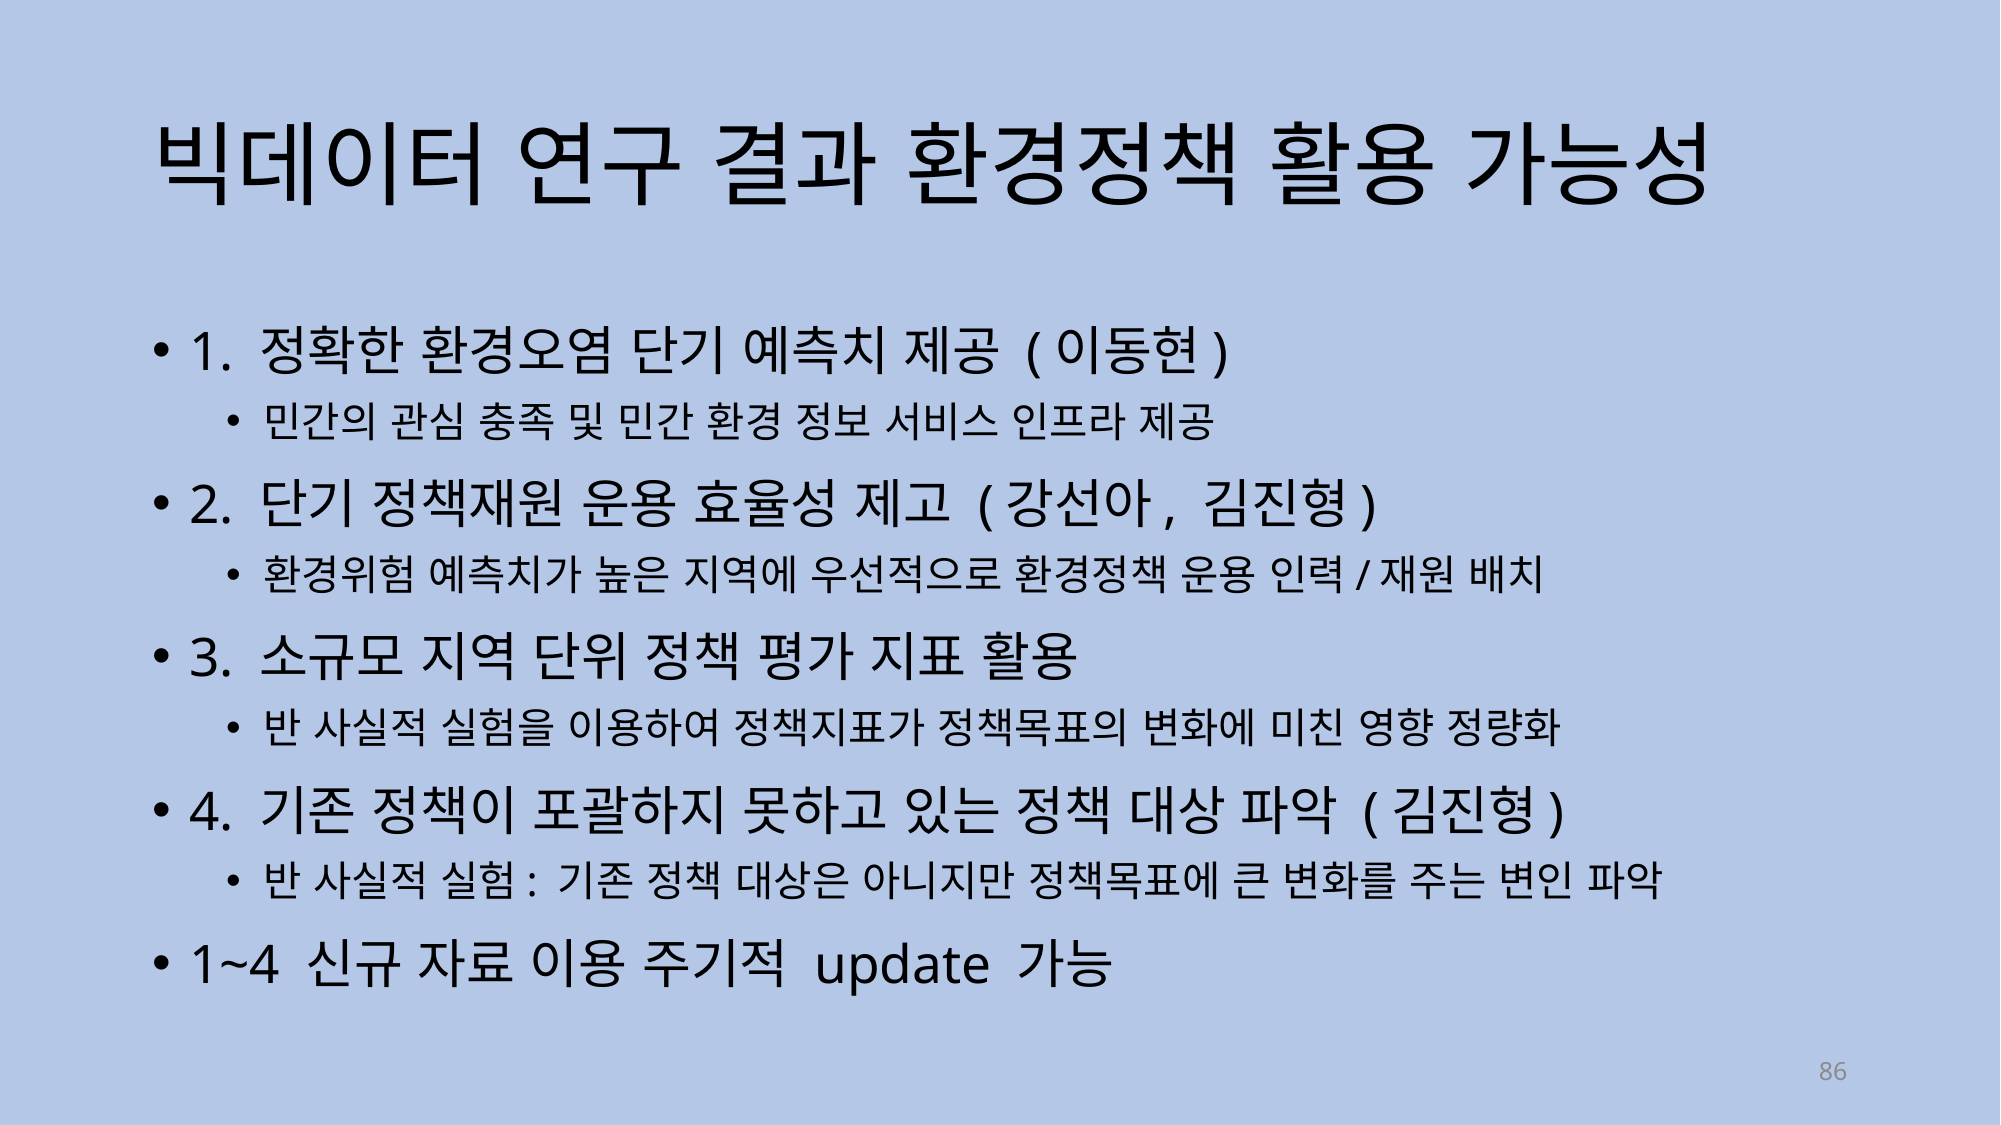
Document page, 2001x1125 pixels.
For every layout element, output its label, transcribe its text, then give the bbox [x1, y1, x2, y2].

slide_number 86 [1412, 1042, 1863, 1103]
title 빅데이터 연구 결과 환경정책 활용 가능성 [137, 59, 1896, 278]
list 1. 정확한 환경오염 단기 예측치 제공 (이동현) 민간의 관심 충족 및 민간 환경 정보 서비스 인프라 제공 2. 단기 정책재원 운용 효율성 제고 (강선아, 김진형) 환경위험 예측치가 높은 지역에 우선적으로 환경정책 운용 인력/재원 배치 3. 소규모 지역 단위 정책 평가 지표 활용 반 사실적 실험을 이용하여 정책지표가 정책목표의 변화에 미친 영향 정량화 4. 기존 정책이 포괄하지 못하고 있는 정책 대상 파악 (김진형) 반 사실적 실험: 기존 정책 대상은 아니지만 정책목표에 큰 변화를 주는 변인 파악 1~4 신규 자료 이용 주기적 update 가능 [137, 299, 1882, 1008]
